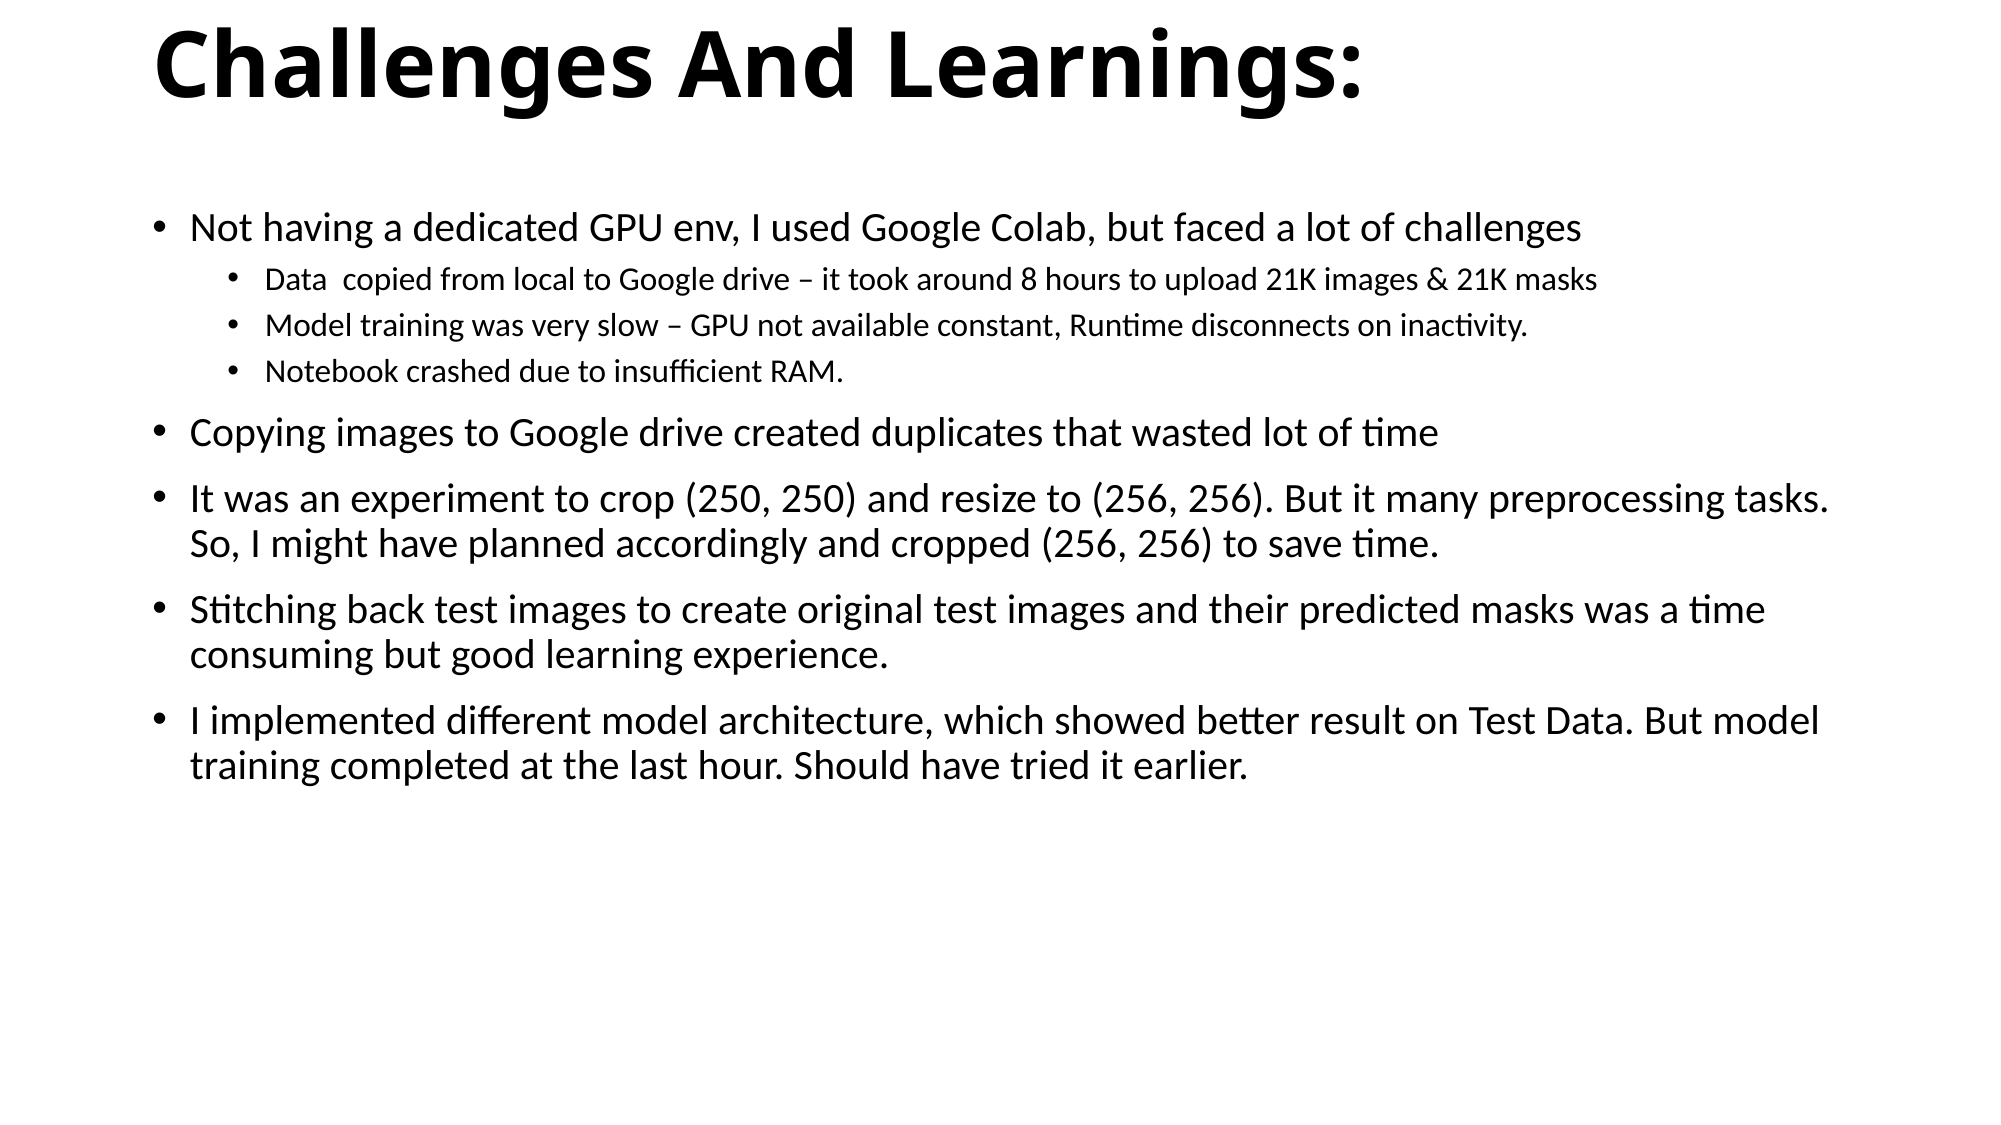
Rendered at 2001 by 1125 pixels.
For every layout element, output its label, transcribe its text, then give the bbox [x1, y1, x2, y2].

list Not having a dedicated GPU env, I used Google Colab, but faced a lot of challenges Data copied from local to Google drive – it took around 8 hours to upload 21K images & 21K masks Model training was very slow – GPU not available constant, Runtime disconnects on inactivity. Notebook crashed due to insufficient RAM. Copying images to Google drive created duplicates that wasted lot of time It was an experiment to crop (250, 250) and resize to (256, 256). But it many preprocessing tasks. So, I might have planned accordingly and cropped (256, 256) to save time. Stitching back test images to create original test images and their predicted masks was a time consuming but good learning experience. I implemented different model architecture, which showed better result on Test Data. But model training completed at the last hour. Should have tried it earlier. [137, 198, 1863, 1014]
text_box Challenges And Learnings: [137, 0, 1863, 136]
